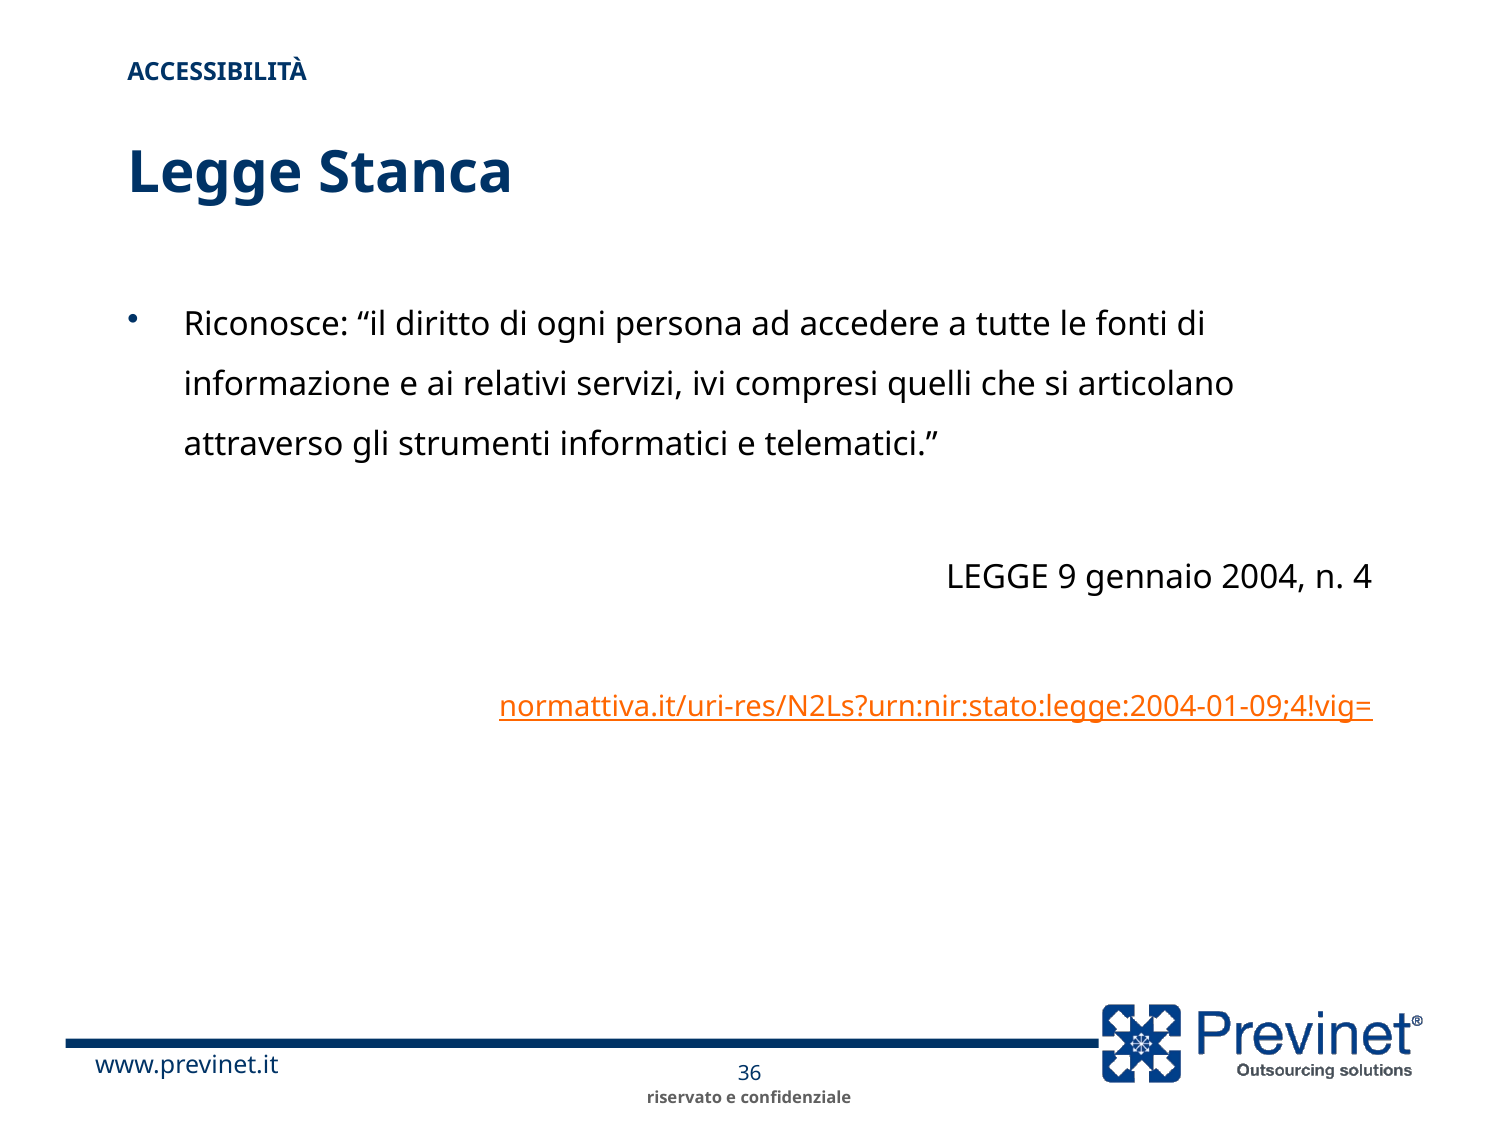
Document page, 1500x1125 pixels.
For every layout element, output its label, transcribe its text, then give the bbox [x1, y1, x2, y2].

text_box Riconosce: “il diritto di ogni persona ad accedere a tutte le fonti di informazione e ai relativi servizi, ivi compresi quelli che si articolano attraverso gli strumenti informatici e telematici.” LEGGE 9 gennaio 2004, n. 4 normattiva.it/uri-res/N2Ls?urn:nir:stato:legge:2004-01-09;4!vig= [112, 275, 1388, 951]
picture [1099, 999, 1438, 1087]
text_box Accessibilità [112, 0, 1388, 164]
title Legge Stanca [112, 164, 1388, 263]
